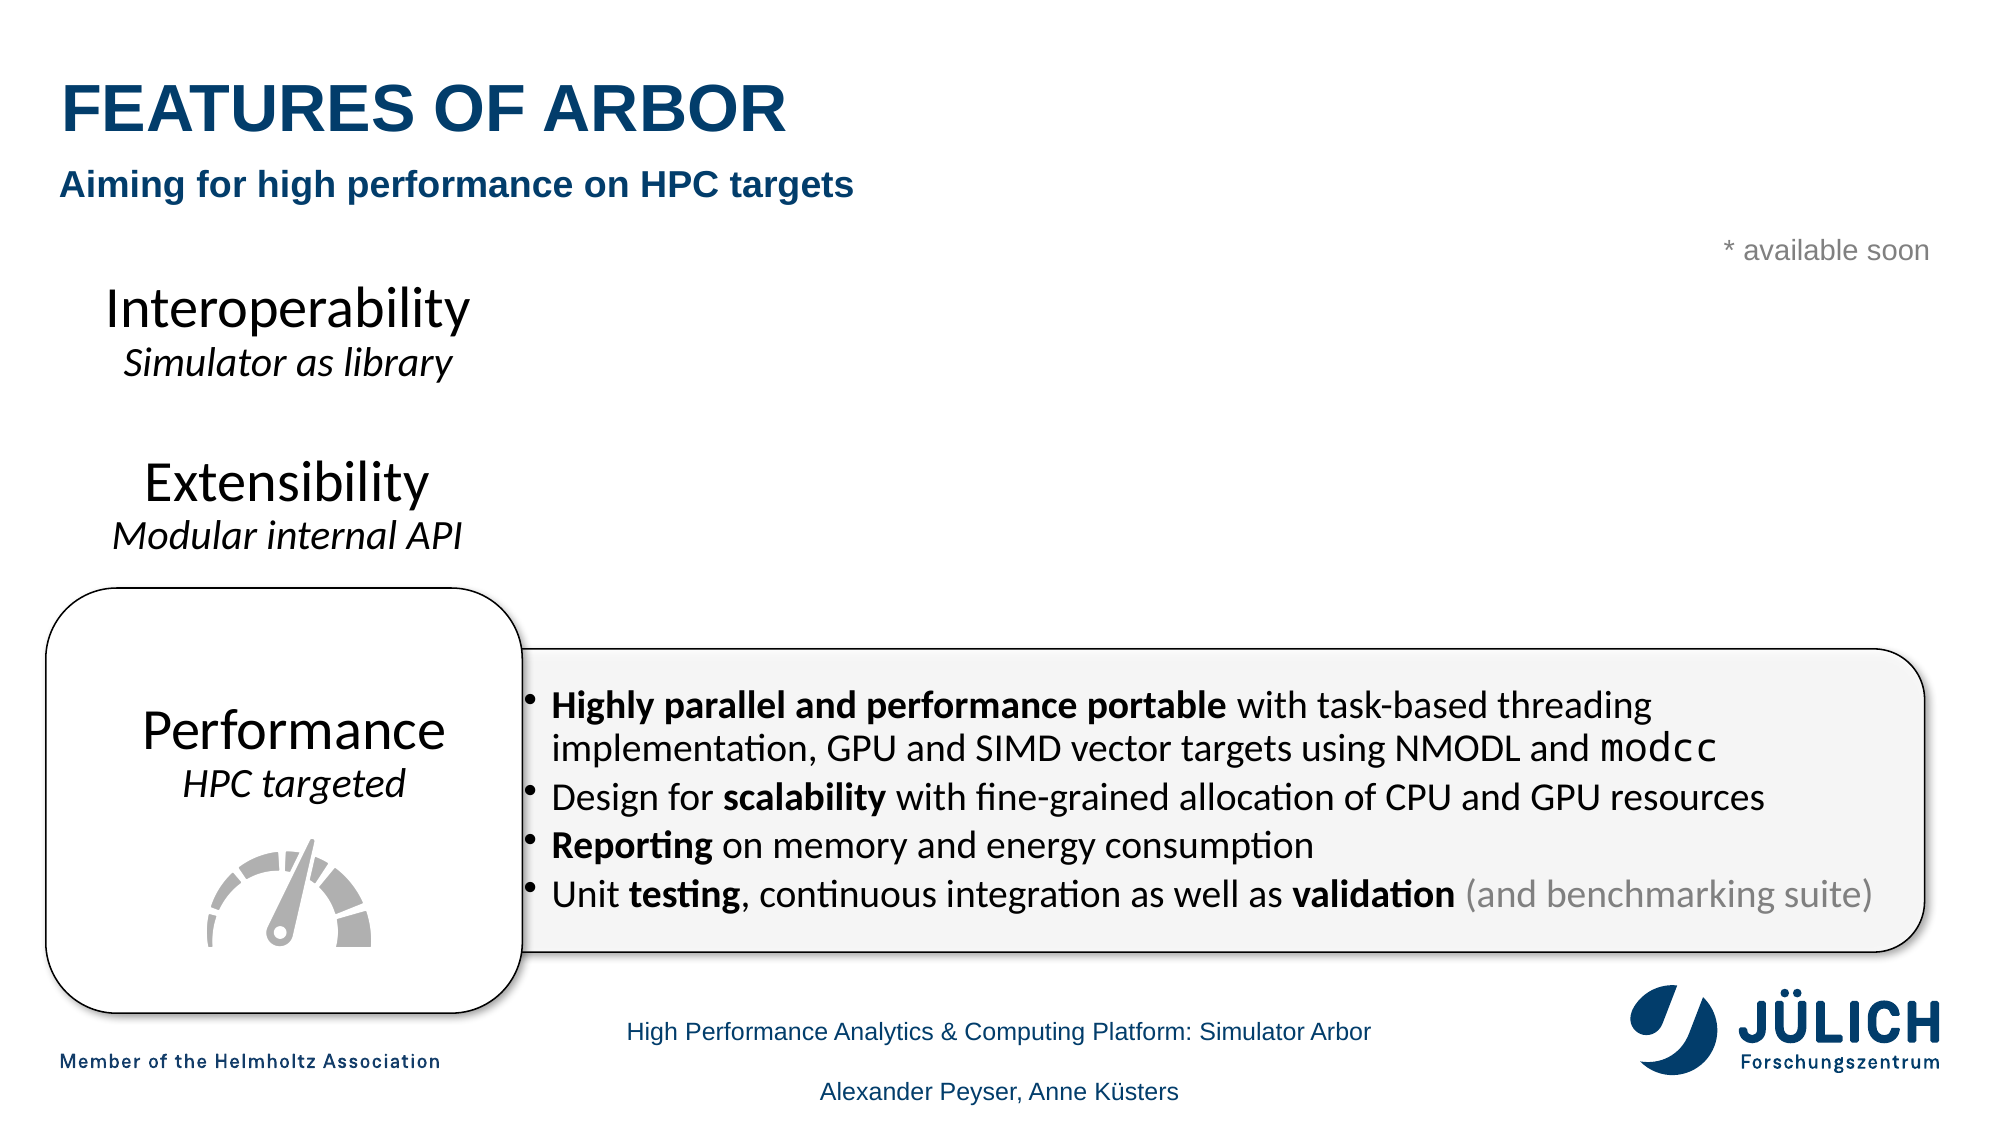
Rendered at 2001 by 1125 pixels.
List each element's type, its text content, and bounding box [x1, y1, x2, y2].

title Features of Arbor [60, 53, 1940, 224]
slide_number High Performance Analytics & Computing Platform: Simulator Arbor Alexander Peyser, Anne Küsters [603, 1015, 1397, 1106]
list Aiming for high performance on HPC targets [58, 154, 1937, 238]
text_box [45, 243, 1936, 1014]
picture [207, 839, 371, 947]
text_box * available soon [1708, 224, 1963, 309]
